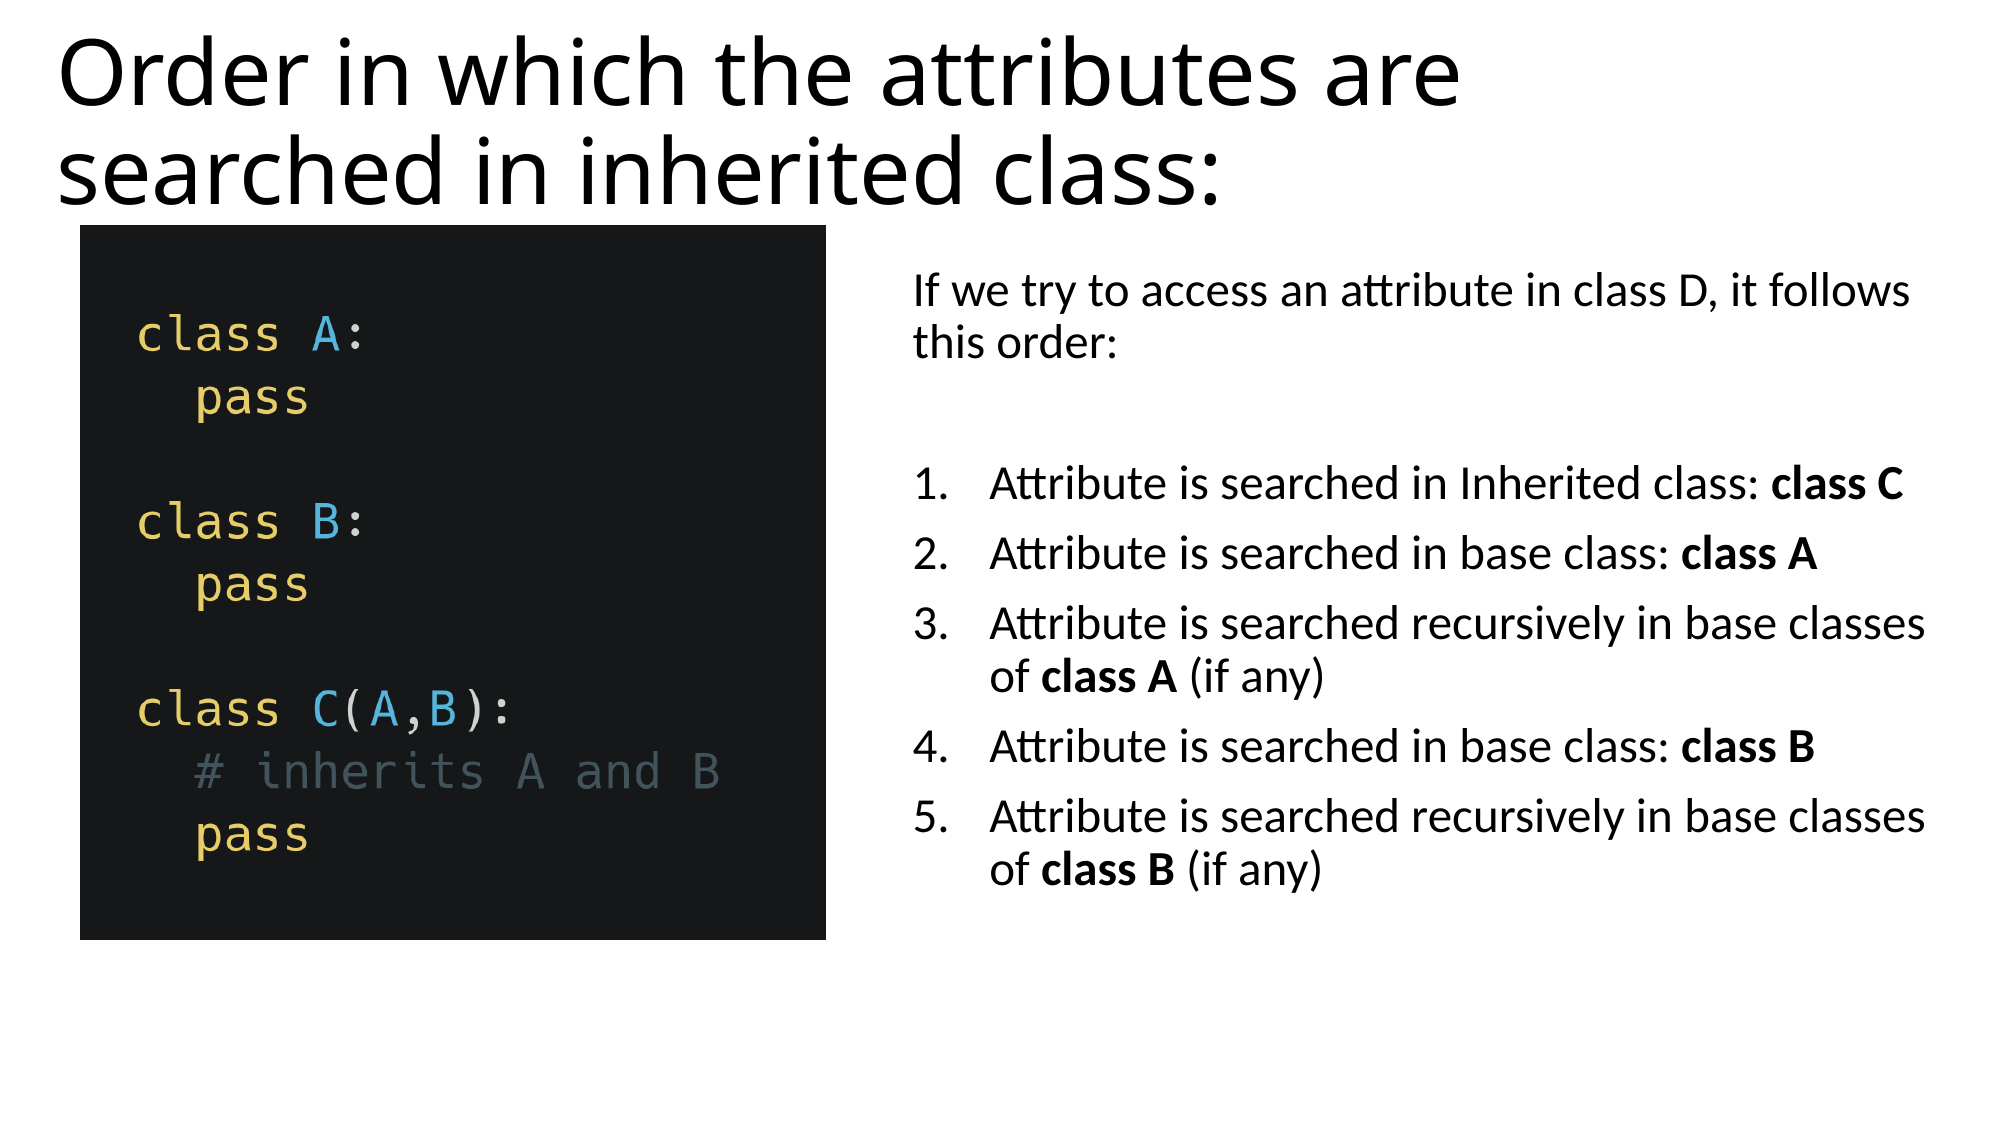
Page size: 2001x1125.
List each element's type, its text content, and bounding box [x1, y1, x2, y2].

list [80, 225, 826, 940]
title Order in which the attributes are searched in inherited class: [41, 14, 1855, 237]
text_box If we try to access an attribute in class D, it follows this order: Attribute is searched in Inherited class: class C Attribute is searched in base class: class A Attribute is searched recursively in base classes of class A (if any) Attribute is searched in base class: class B Attribute is searched recursively in base classes of class B (if any) [897, 256, 1951, 971]
